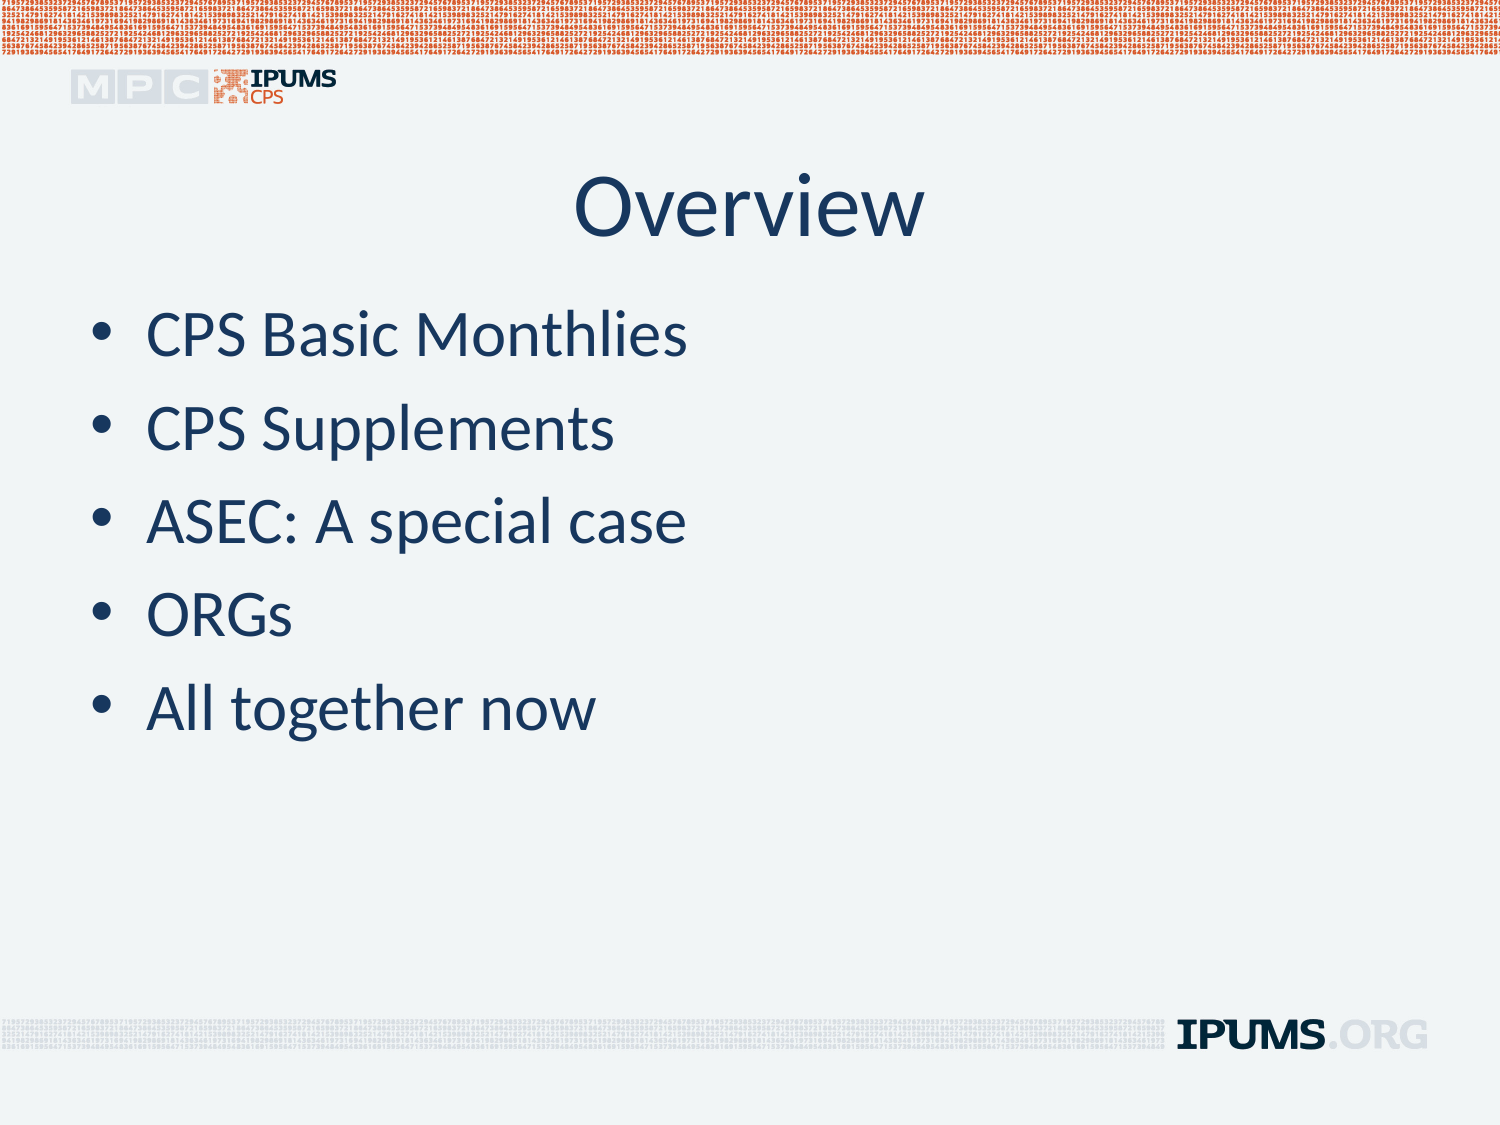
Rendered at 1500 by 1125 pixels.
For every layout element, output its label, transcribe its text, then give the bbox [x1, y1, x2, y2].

title Overview [75, 105, 1425, 282]
picture [0, 0, 1500, 1125]
list CPS Basic Monthlies CPS Supplements ASEC: A special case ORGs All together now [75, 282, 1425, 1048]
text_box [1174, 1013, 1426, 1048]
text_box [66, 65, 338, 111]
